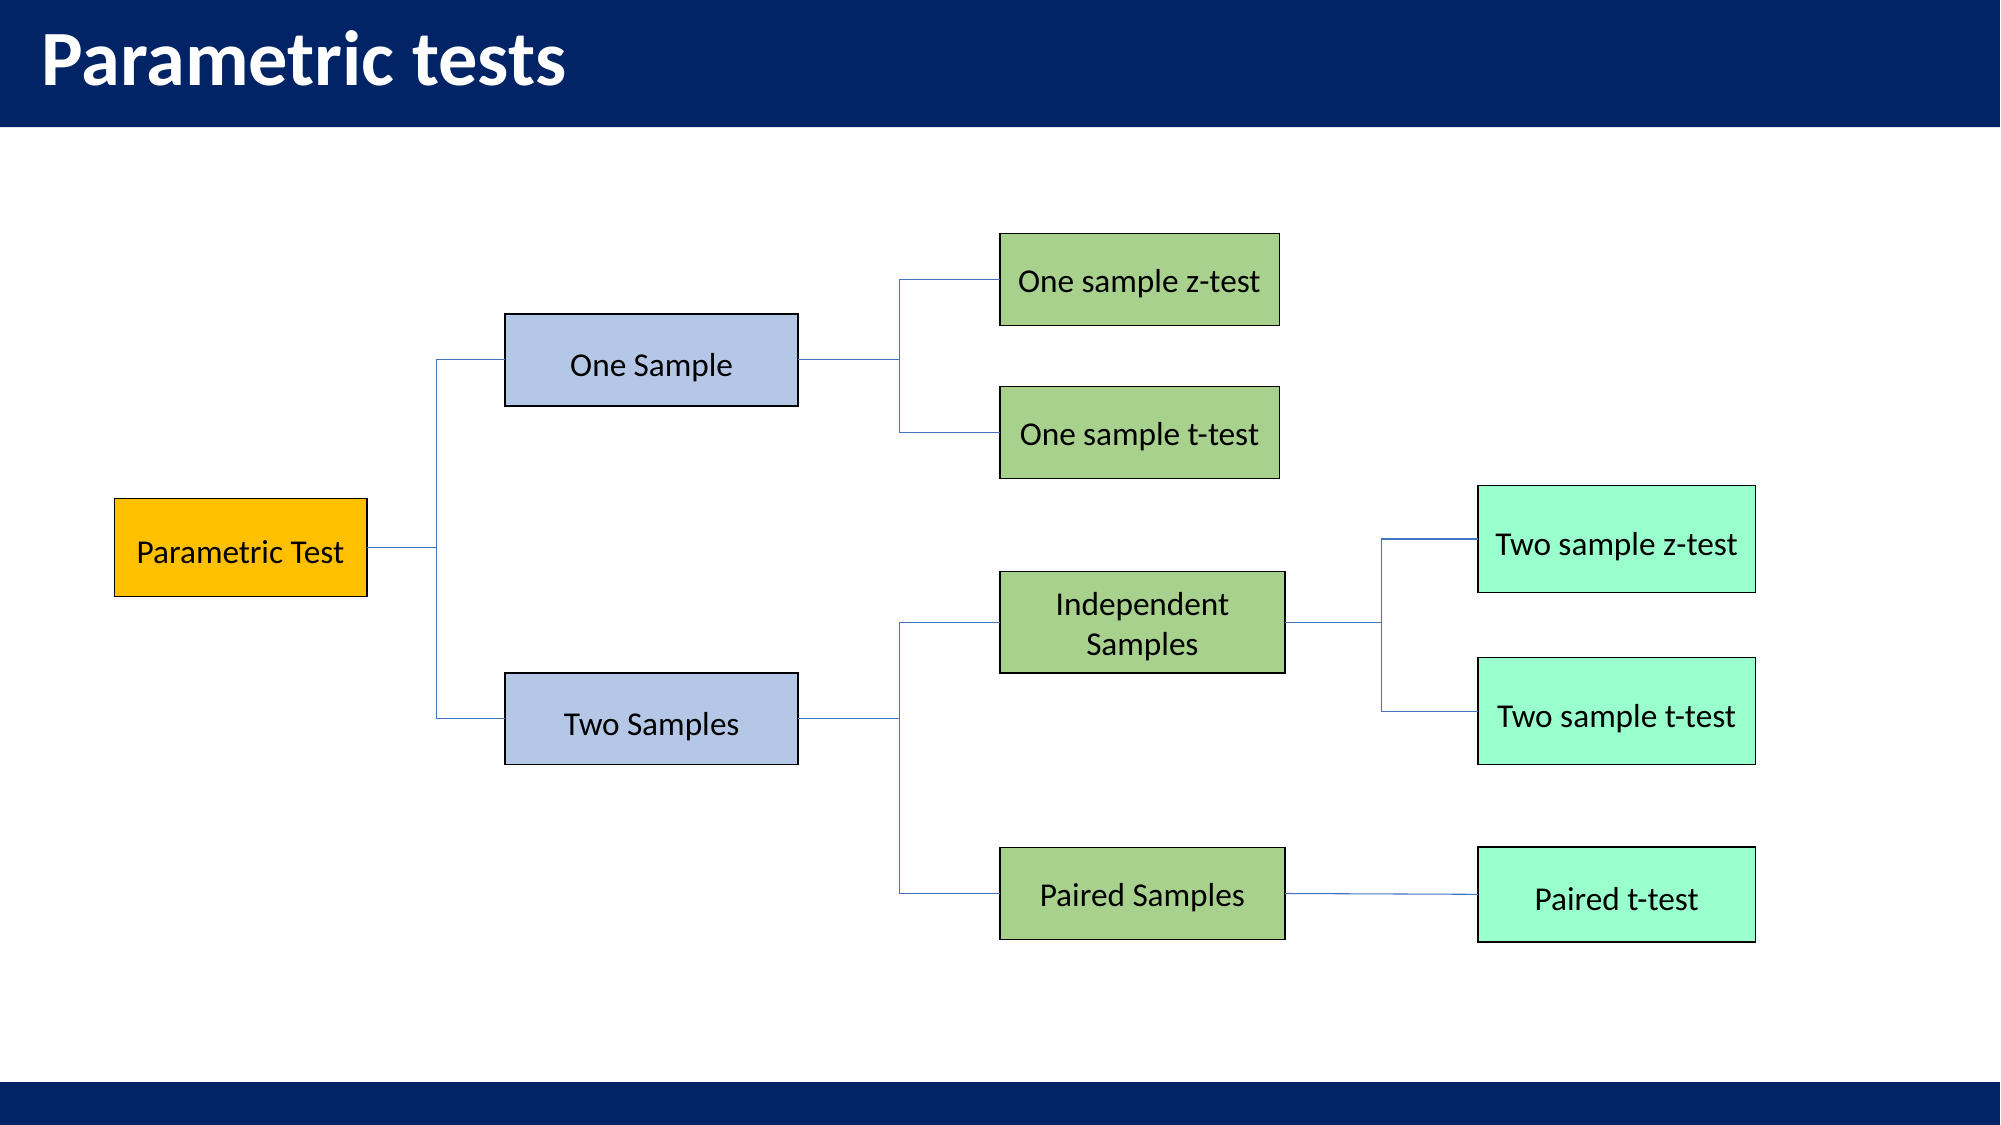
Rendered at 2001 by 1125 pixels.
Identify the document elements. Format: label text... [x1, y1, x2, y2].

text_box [798, 622, 1000, 718]
text_box Two sample t-test [1477, 657, 1756, 765]
text_box One sample z-test [999, 233, 1280, 326]
text_box Paired t-test [1477, 846, 1756, 942]
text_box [1285, 622, 1478, 712]
list Parametric tests [26, 75, 1200, 108]
text_box [0, 0, 2000, 75]
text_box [367, 359, 506, 548]
text_box One Sample [505, 313, 798, 406]
text_box Paired Samples [999, 847, 1285, 940]
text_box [798, 279, 1000, 359]
text_box Parametric Test [114, 498, 367, 597]
text_box Two sample z-test [1477, 485, 1756, 593]
text_box Independent Samples [999, 571, 1285, 673]
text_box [798, 718, 1000, 894]
text_box Two Samples [505, 672, 798, 765]
text_box One sample t-test [999, 386, 1280, 479]
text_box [1285, 539, 1478, 622]
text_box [367, 548, 506, 719]
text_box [798, 359, 1000, 433]
